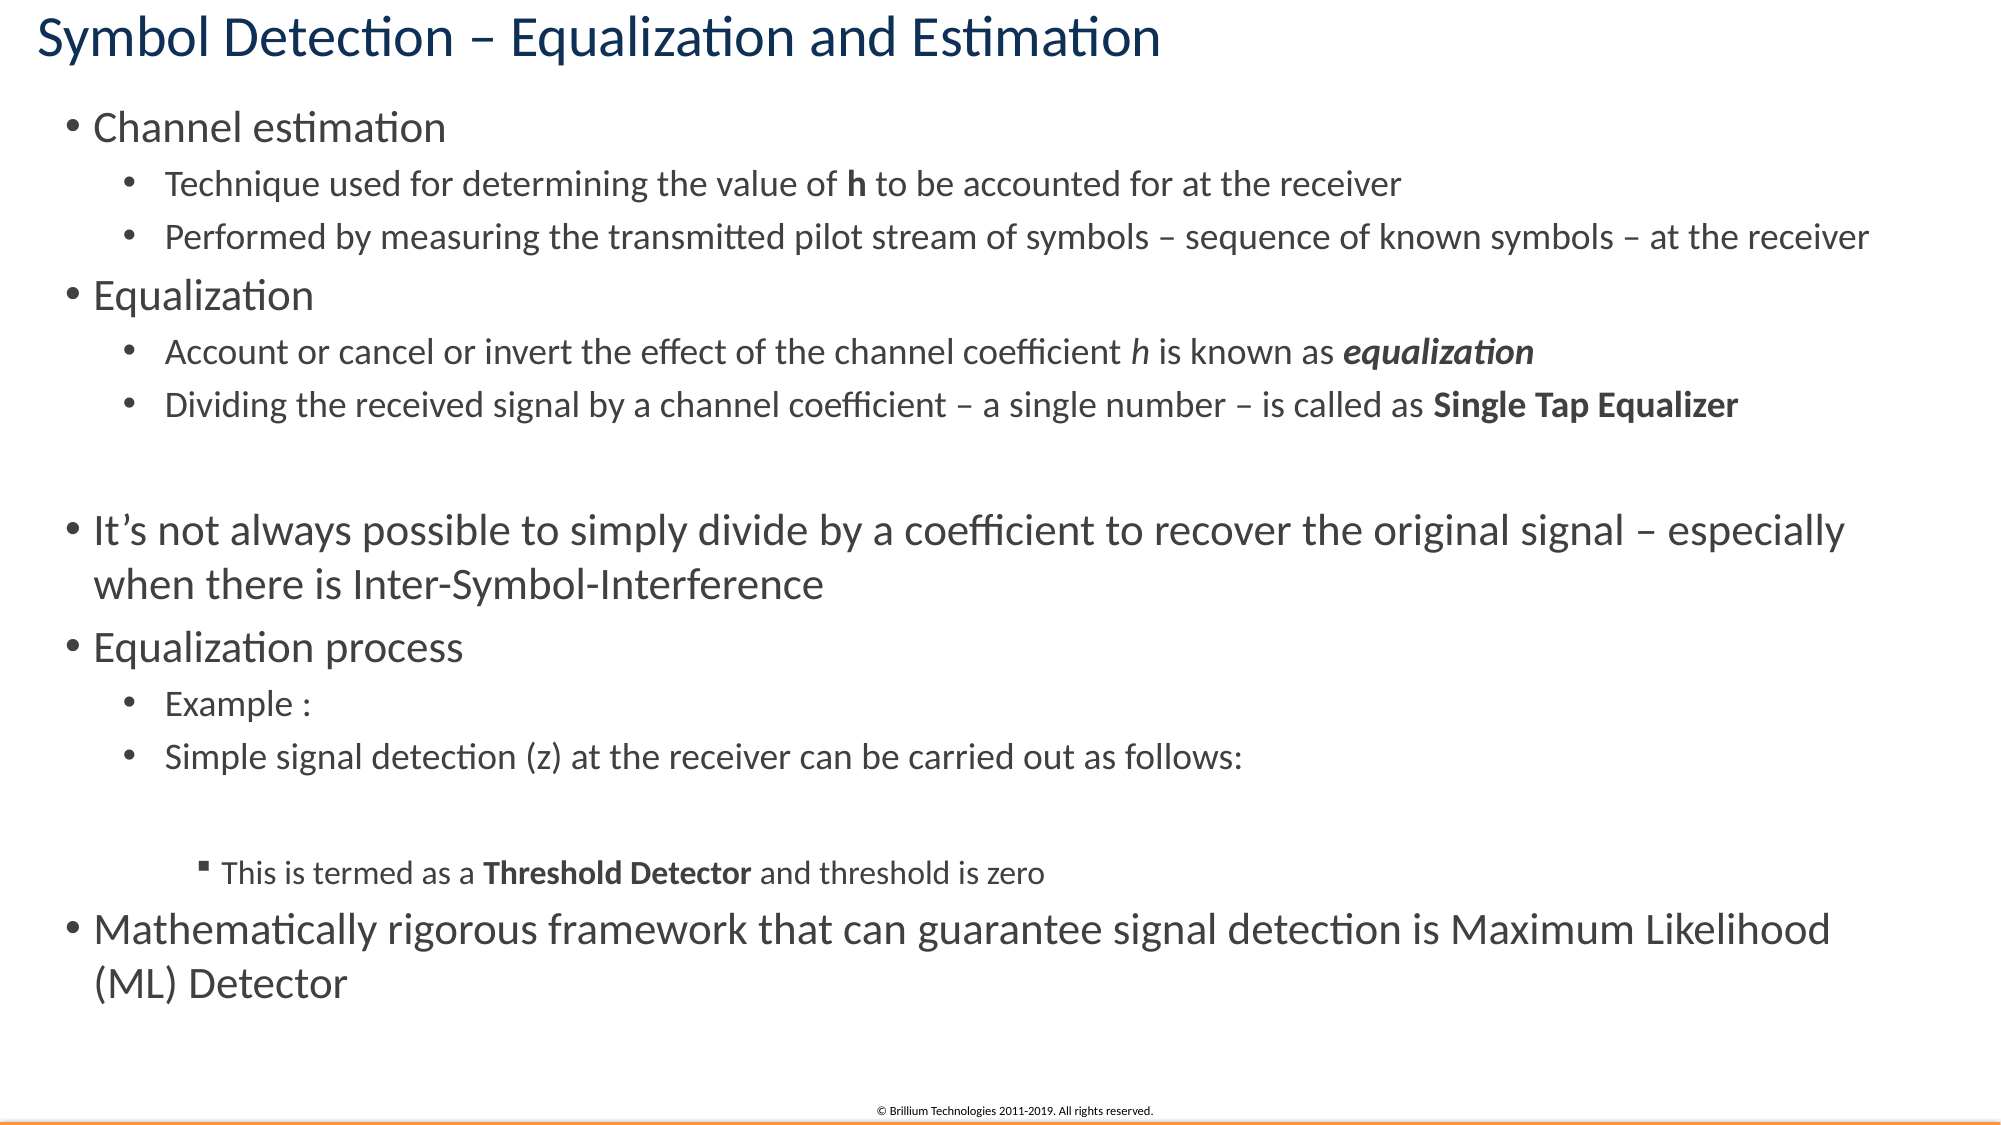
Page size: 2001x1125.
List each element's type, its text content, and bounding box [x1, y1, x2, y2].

title Symbol Detection – Equalization and Estimation [22, 0, 1900, 66]
